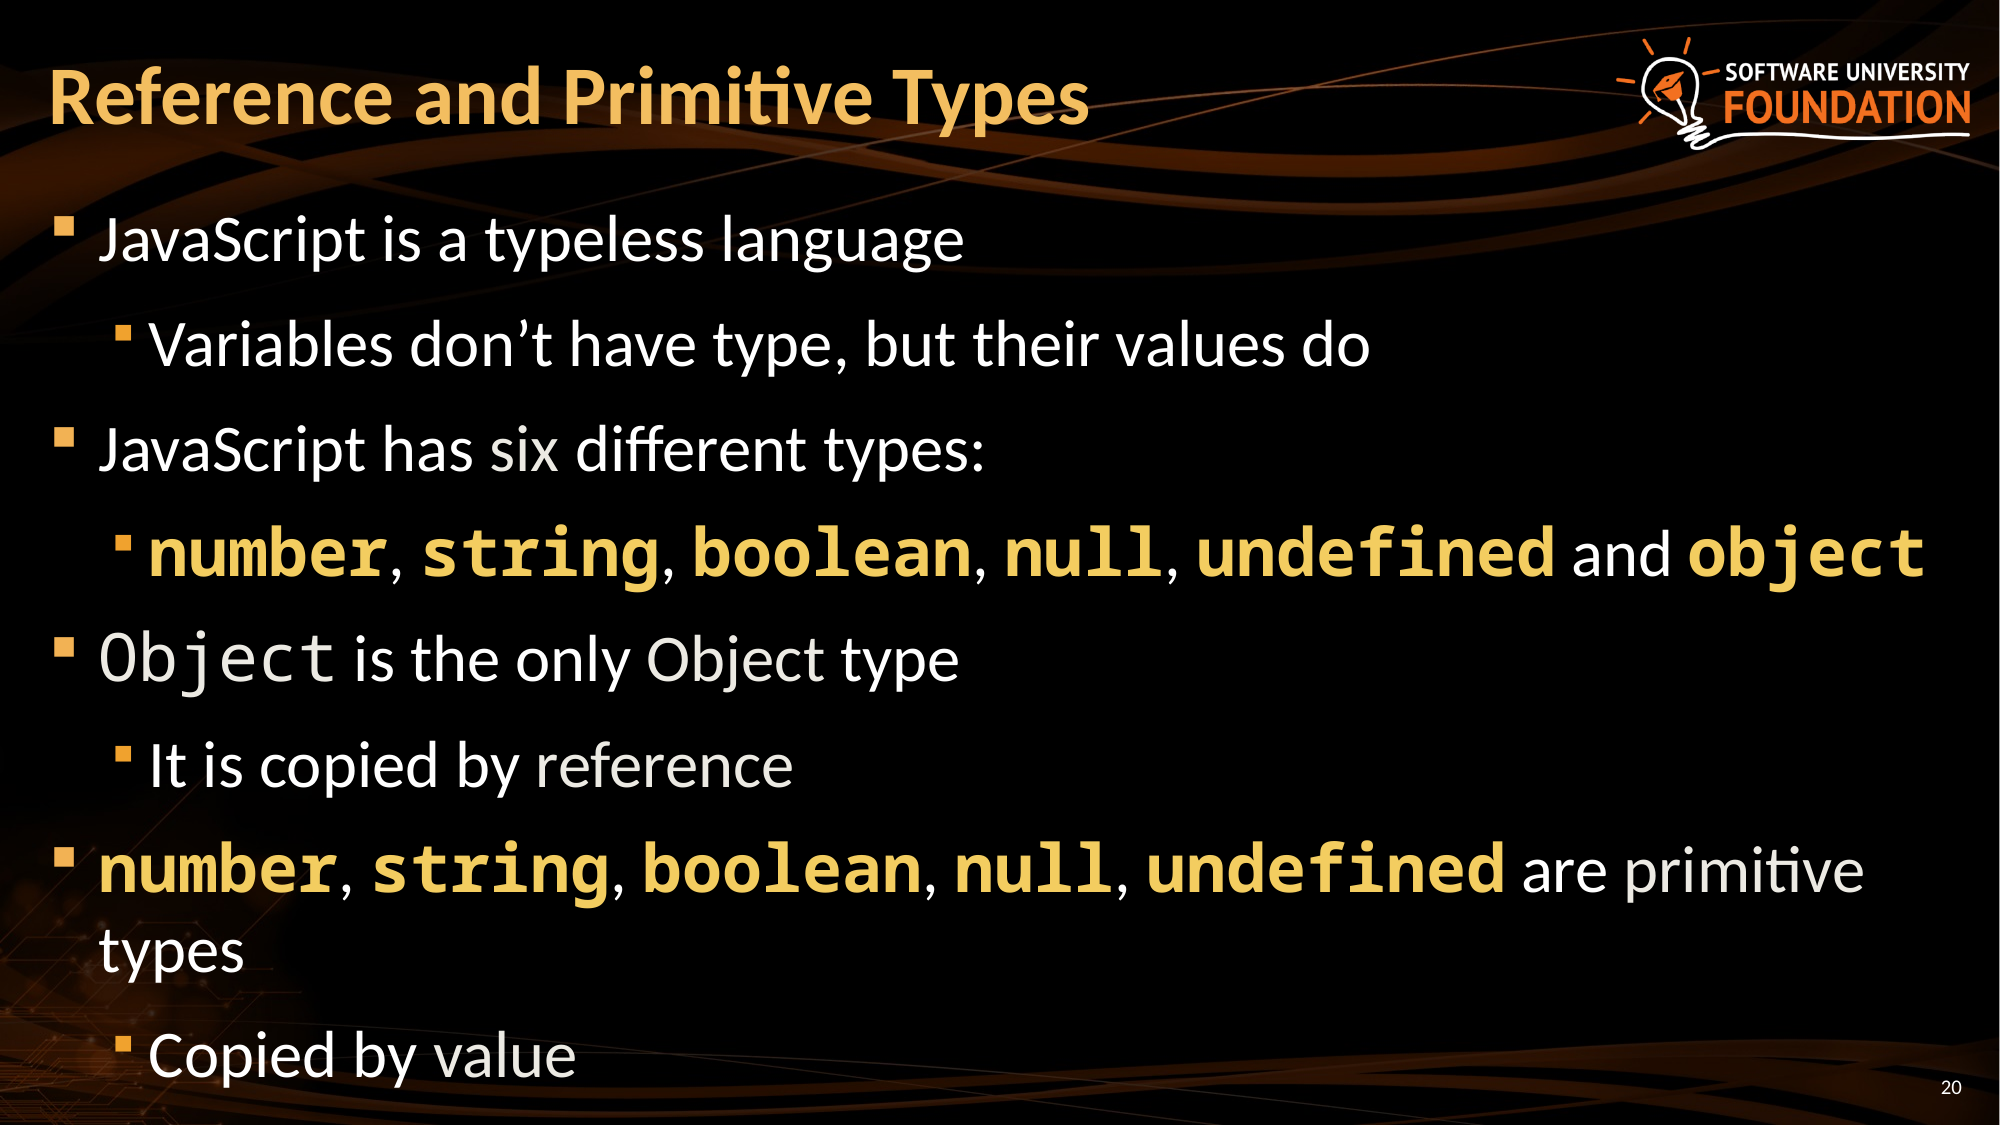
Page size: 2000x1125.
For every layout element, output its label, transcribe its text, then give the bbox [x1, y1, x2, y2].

title Reference and Primitive Types [30, 6, 1602, 189]
list JavaScript is a typeless language Variables don’t have type, but their values do JavaScript has six different types: number, string, boolean, null, undefined and object Object is the only Object type It is copied by reference number, string, boolean, null, undefined are primitive types Copied by value [31, 188, 1968, 1103]
picture [0, 0, 2000, 1125]
